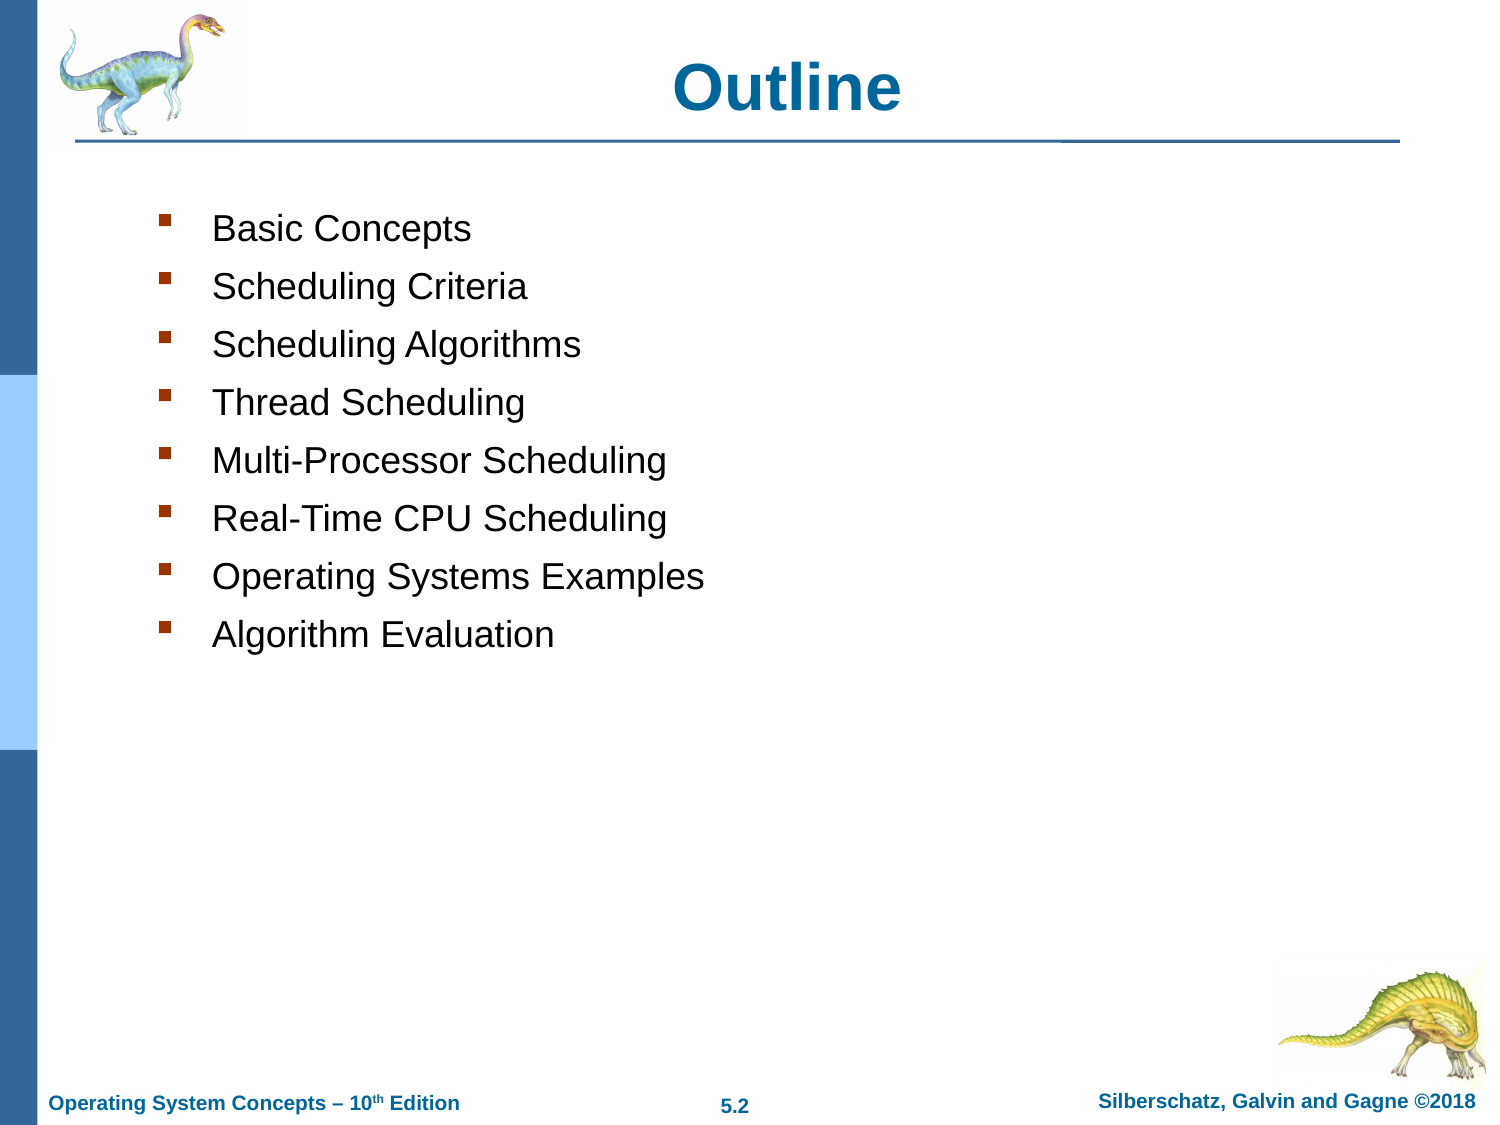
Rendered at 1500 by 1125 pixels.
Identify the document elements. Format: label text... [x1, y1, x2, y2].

list Basic Concepts Scheduling Criteria Scheduling Algorithms Thread Scheduling Multi-Processor Scheduling Real-Time CPU Scheduling Operating Systems Examples Algorithm Evaluation [140, 196, 1344, 816]
title Outline [150, 36, 1425, 132]
picture [46, 0, 243, 149]
picture [1275, 959, 1486, 1090]
